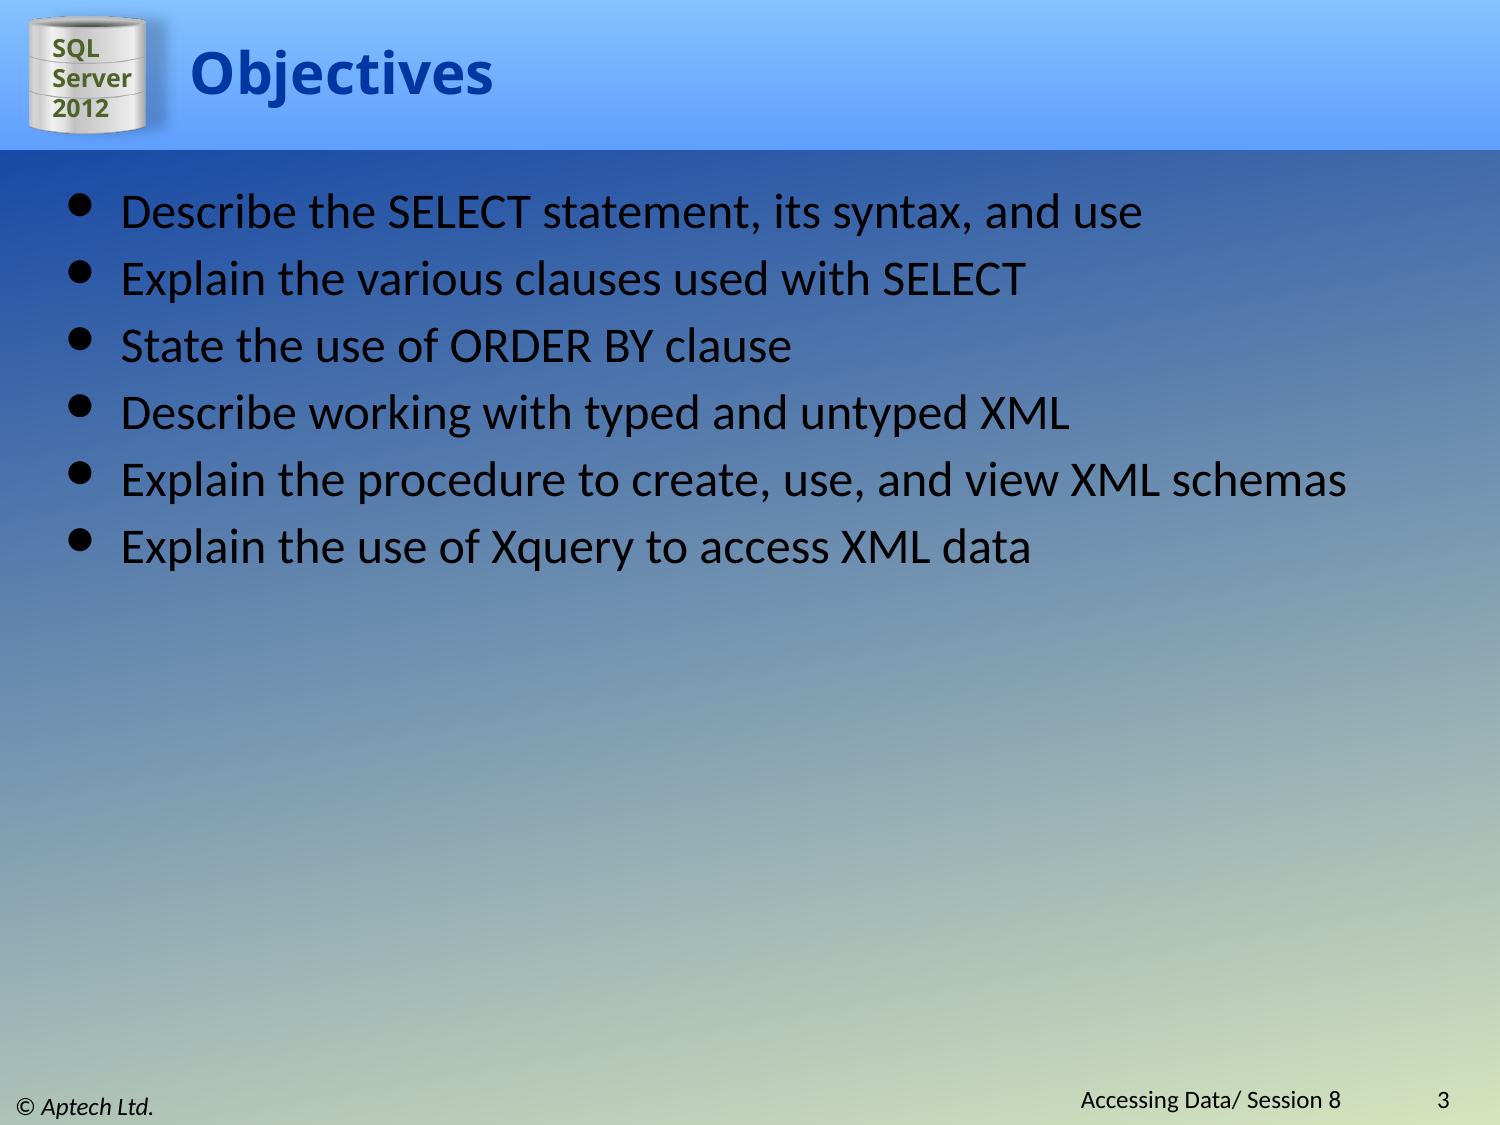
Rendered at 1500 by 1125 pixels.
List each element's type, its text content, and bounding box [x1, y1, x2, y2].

title Objectives [174, 37, 1426, 106]
footer Accessing Data/ Session 8 [375, 1084, 1363, 1113]
picture [24, 0, 150, 150]
slide_number 3 [1363, 1084, 1465, 1113]
text_box Describe the SELECT statement, its syntax, and use Explain the various clauses used with SELECT State the use of ORDER BY clause Describe working with typed and untyped XML Explain the procedure to create, use, and view XML schemas Explain the use of Xquery to access XML data [49, 187, 1400, 680]
